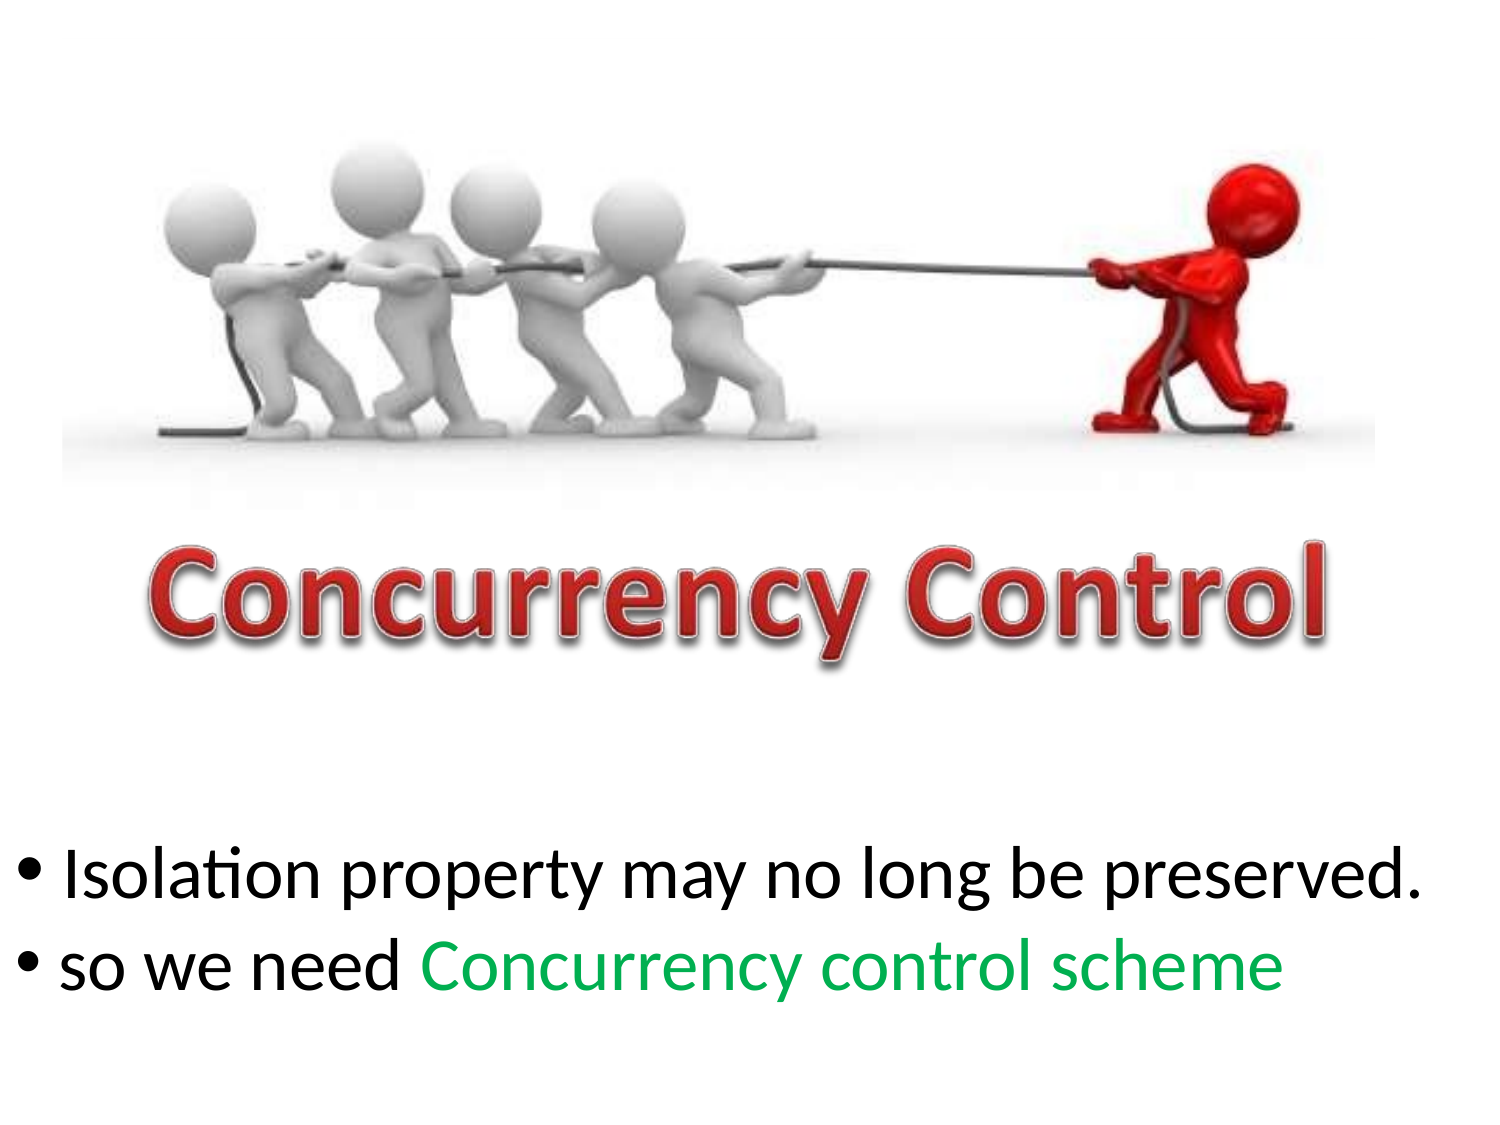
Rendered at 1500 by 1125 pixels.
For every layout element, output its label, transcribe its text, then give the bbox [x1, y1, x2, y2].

text_box Isolation property may no long be preserved. so we need Concurrency control scheme [12, 821, 1433, 1006]
text_box [62, 37, 1375, 538]
text_box [137, 538, 1337, 682]
